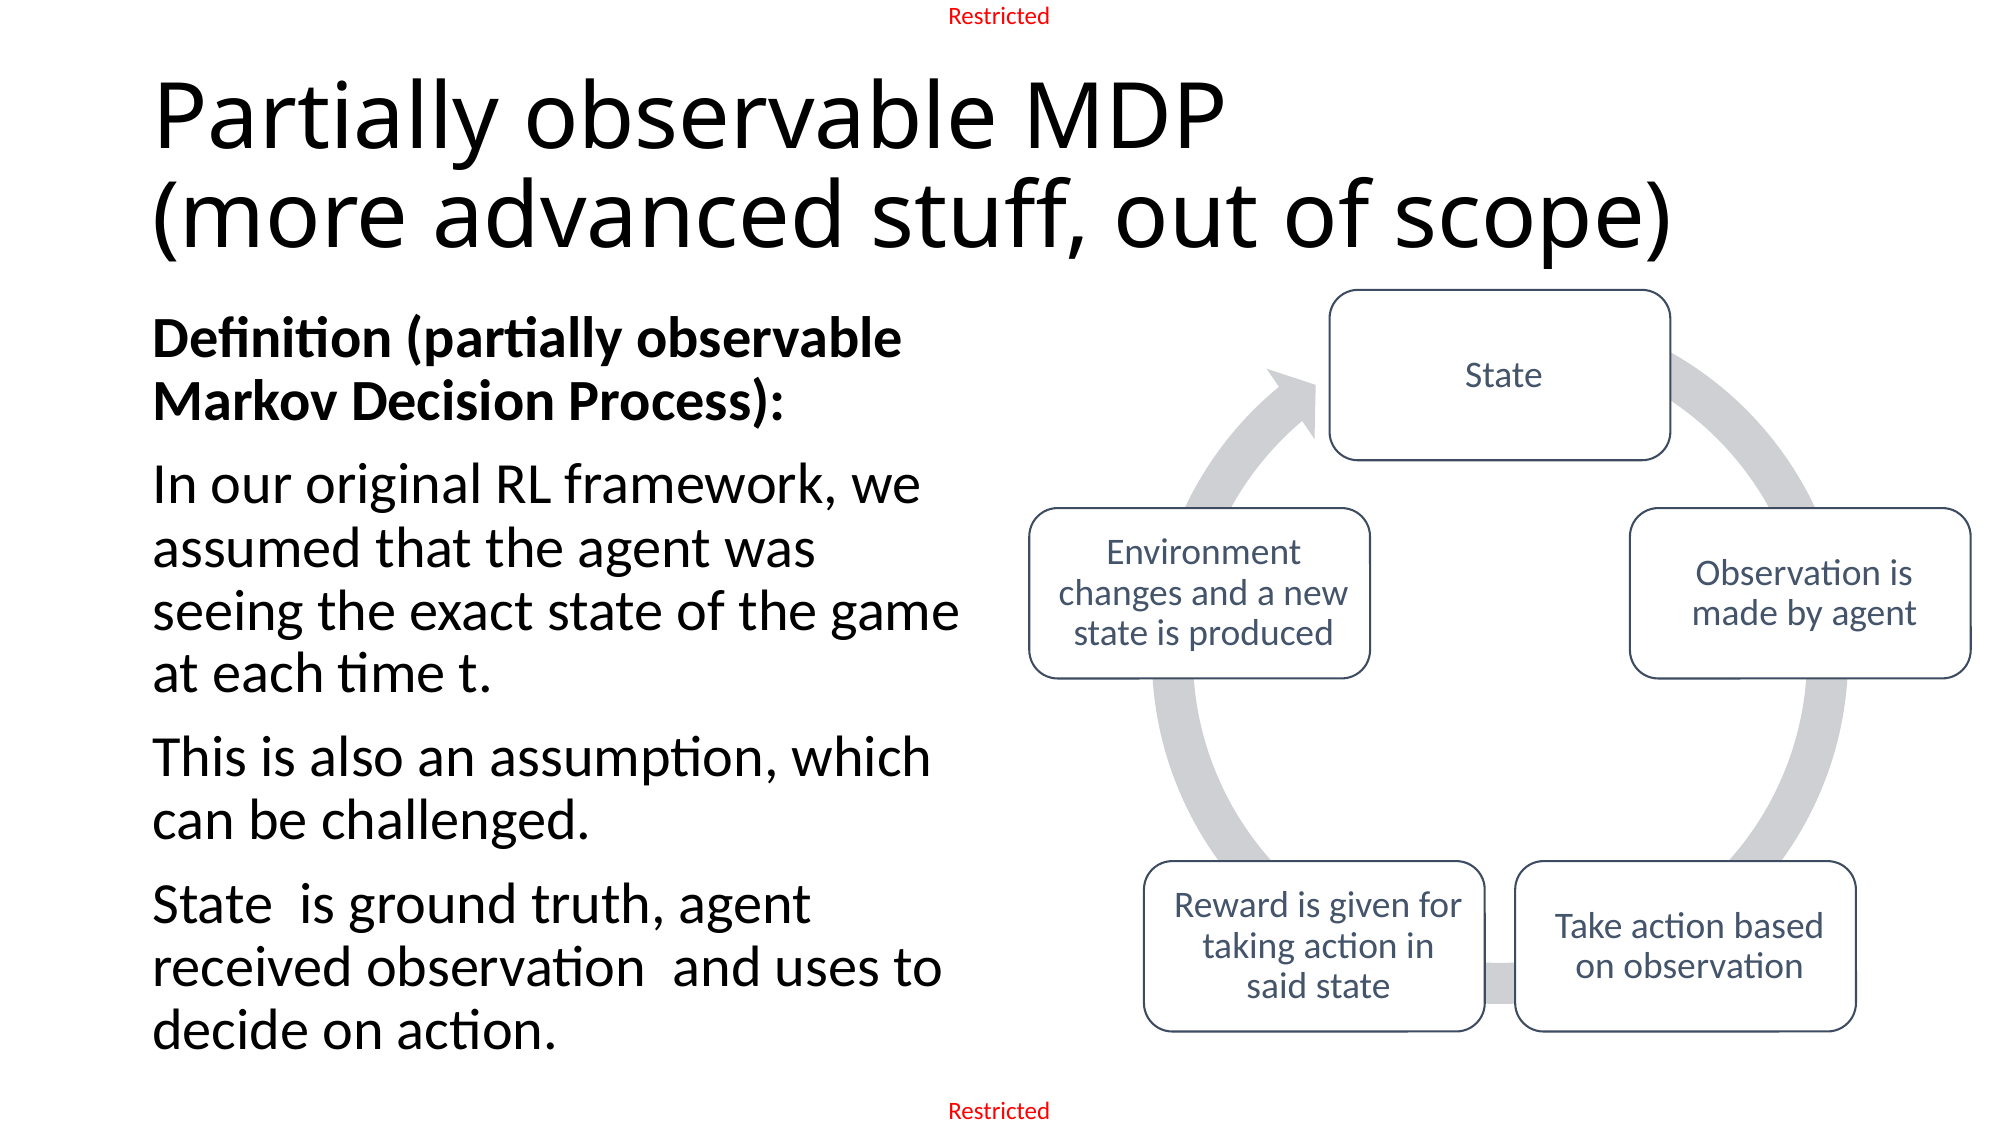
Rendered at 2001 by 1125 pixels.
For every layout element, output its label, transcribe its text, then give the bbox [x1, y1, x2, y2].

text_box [999, 289, 2000, 1032]
title Partially observable MDP (more advanced stuff, out of scope) [137, 59, 1863, 278]
